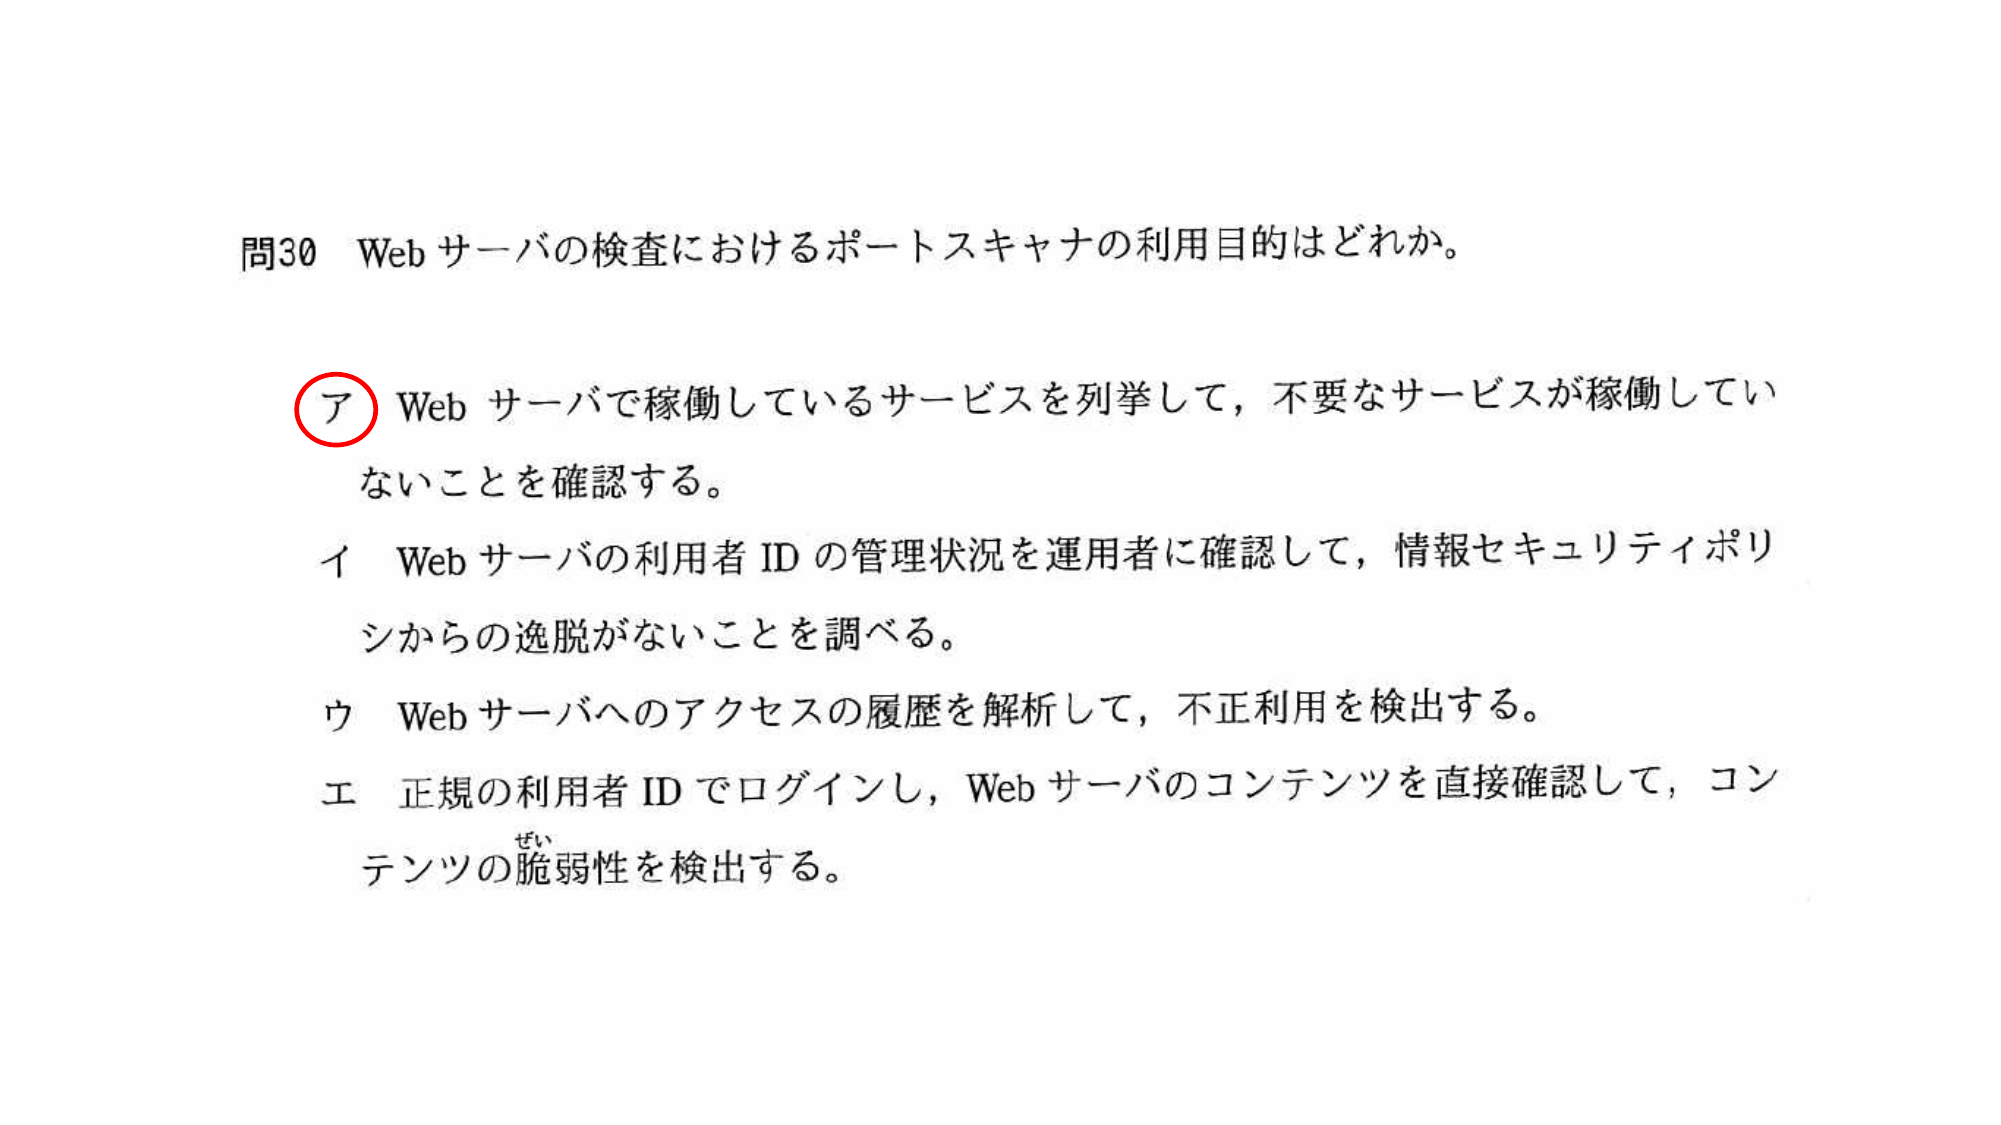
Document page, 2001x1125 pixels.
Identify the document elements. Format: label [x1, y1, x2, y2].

picture [181, 175, 1819, 949]
